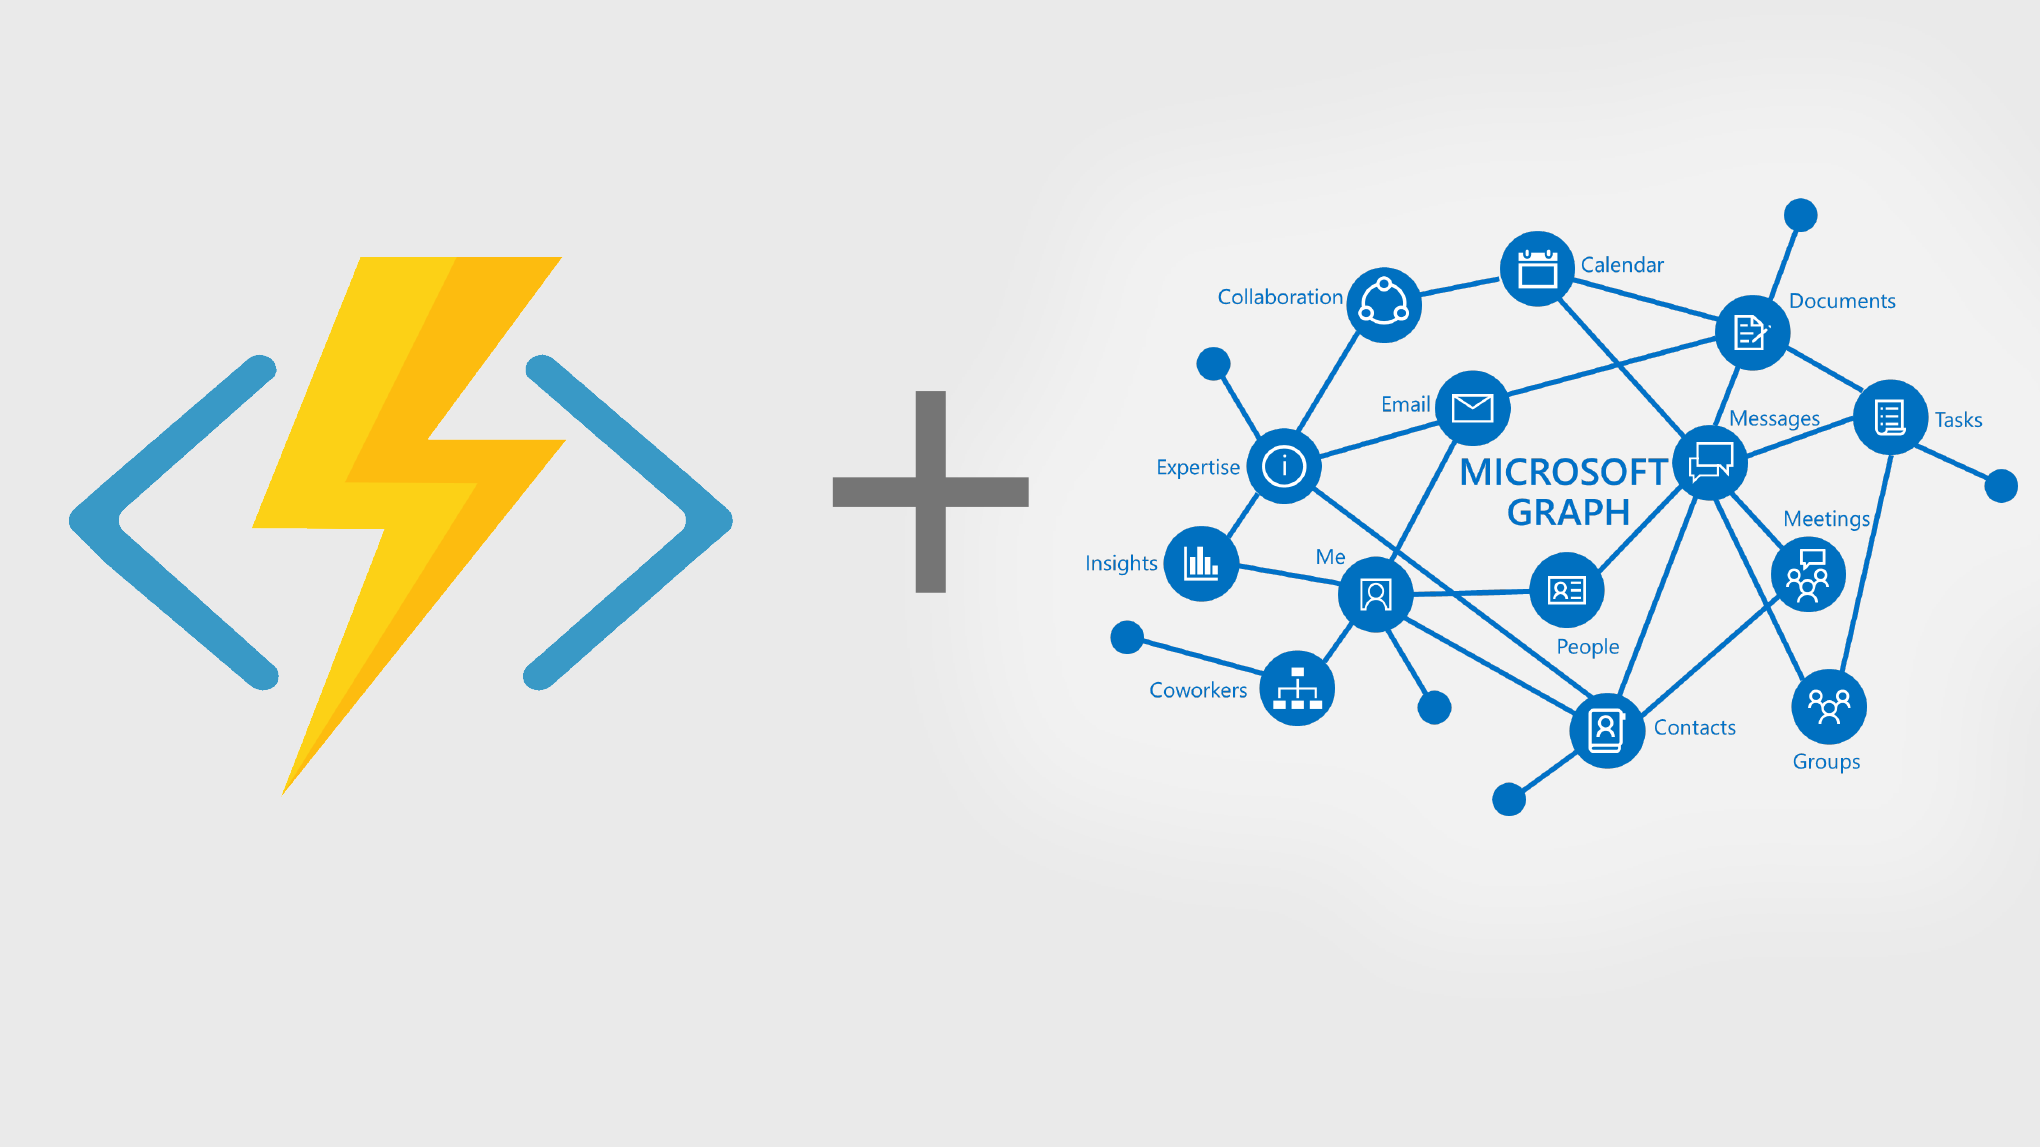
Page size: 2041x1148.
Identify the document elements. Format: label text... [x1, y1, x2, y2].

text_box + [782, 255, 1068, 754]
picture [44, 212, 760, 843]
picture [1068, 198, 2018, 817]
